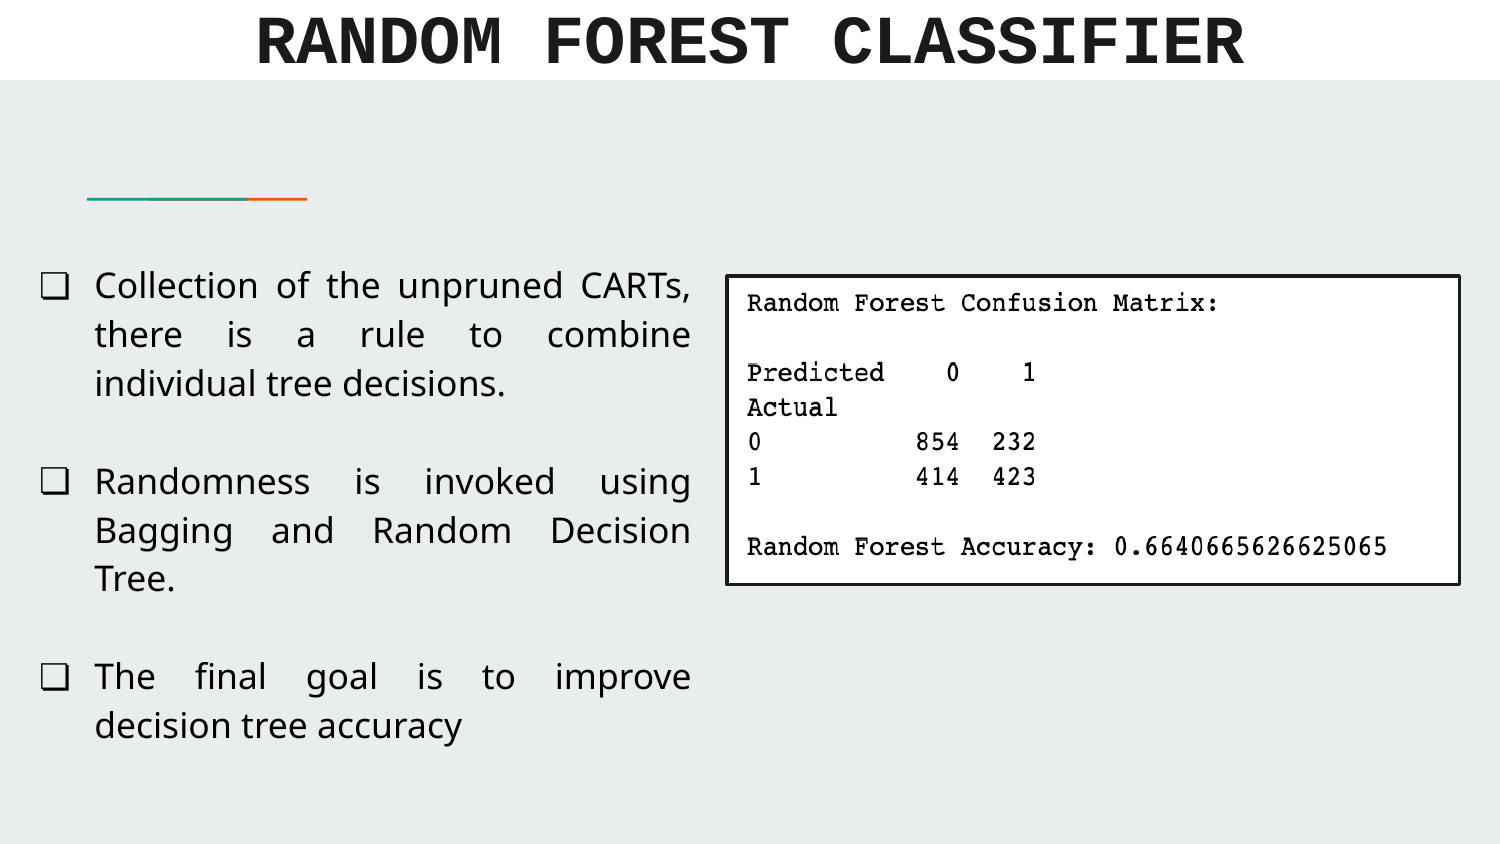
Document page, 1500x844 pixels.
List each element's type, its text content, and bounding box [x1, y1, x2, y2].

text_box Collection of the unpruned CARTs, there is a rule to combine individual tree decisions. Randomness is invoked using Bagging and Random Decision Tree. The final goal is to improve decision tree accuracy [4, 241, 707, 723]
title RANDOM FOREST CLASSIFIER [4, 0, 1496, 59]
picture [728, 277, 1458, 584]
